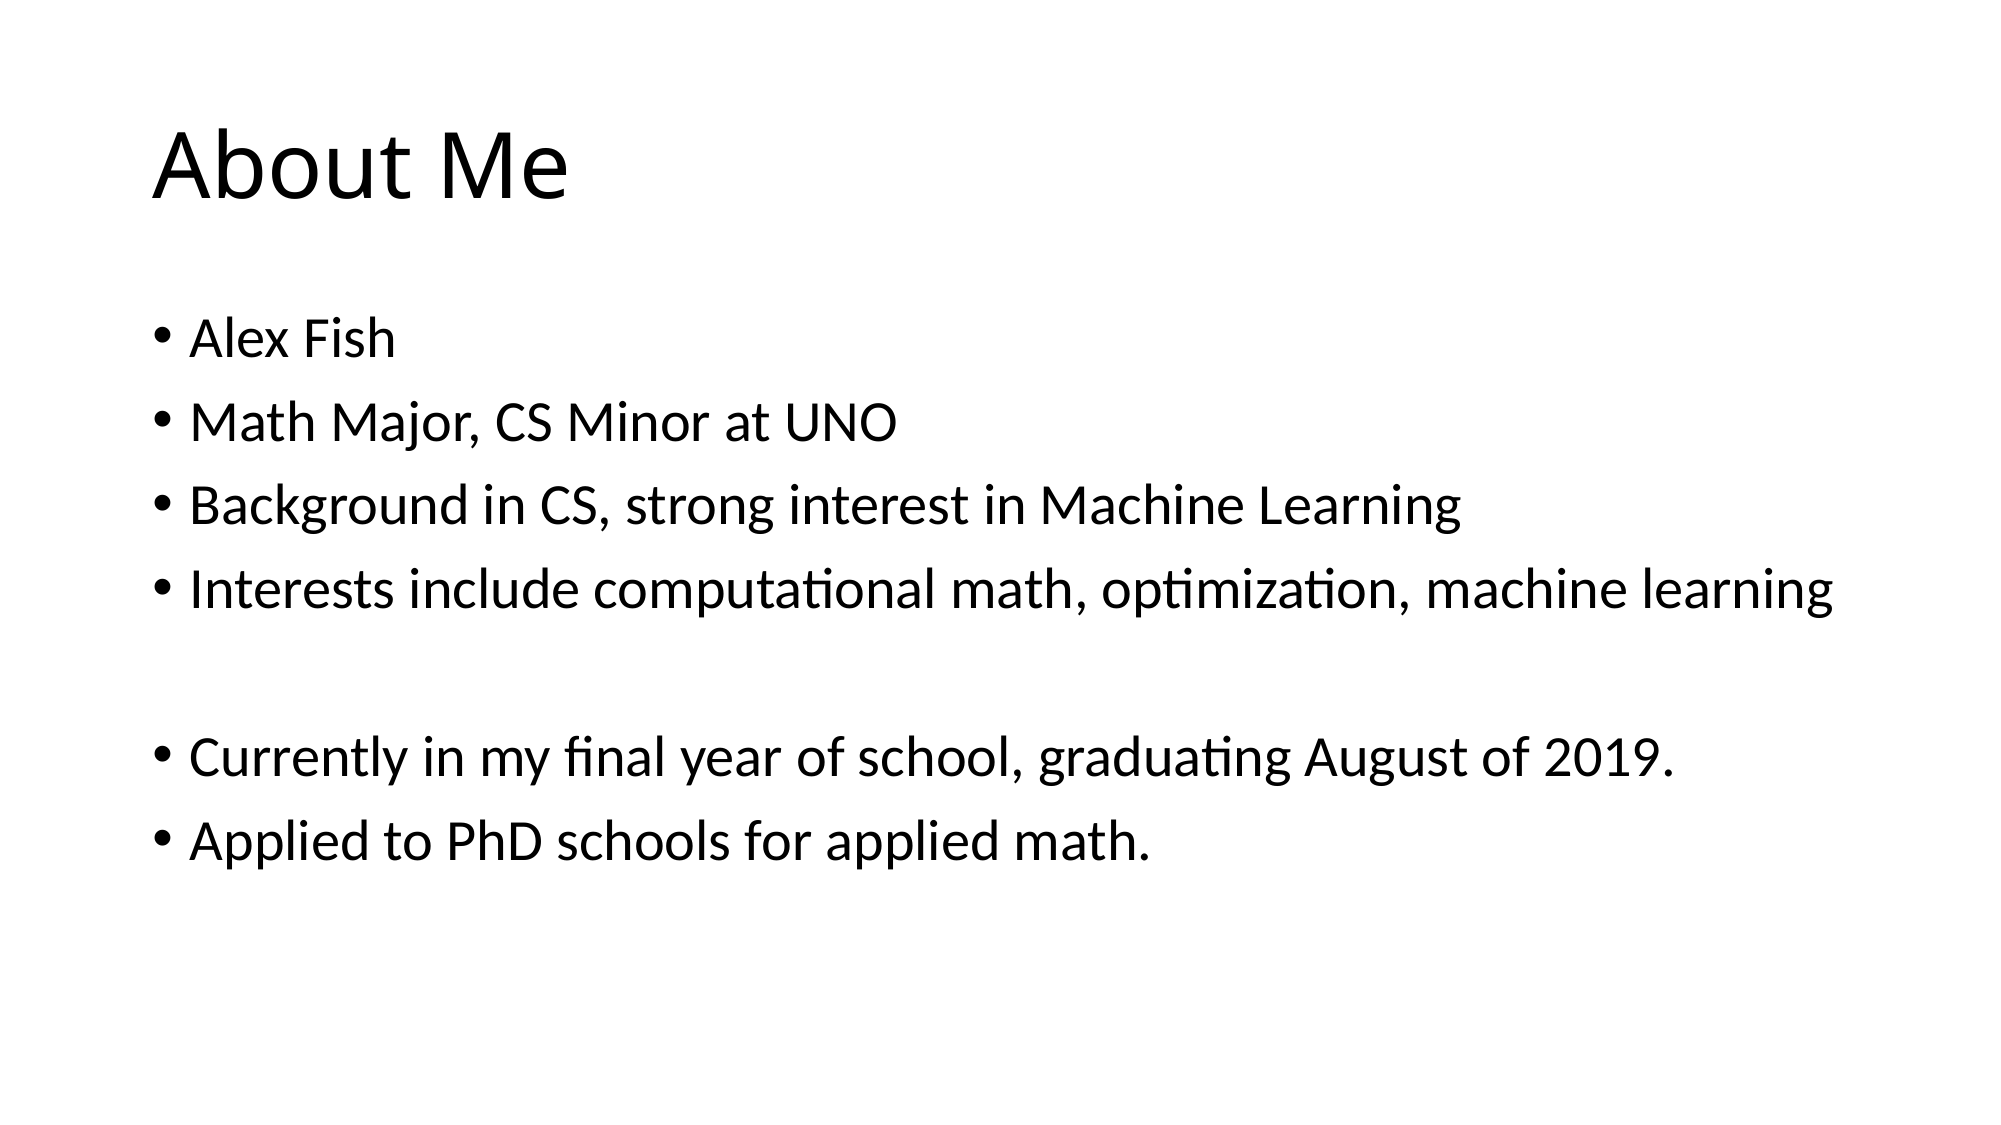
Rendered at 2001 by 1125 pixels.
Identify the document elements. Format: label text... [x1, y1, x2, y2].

title About Me [137, 59, 1863, 278]
list Alex Fish Math Major, CS Minor at UNO Background in CS, strong interest in Machine Learning Interests include computational math, optimization, machine learning Currently in my final year of school, graduating August of 2019. Applied to PhD schools for applied math. [137, 299, 1863, 1014]
